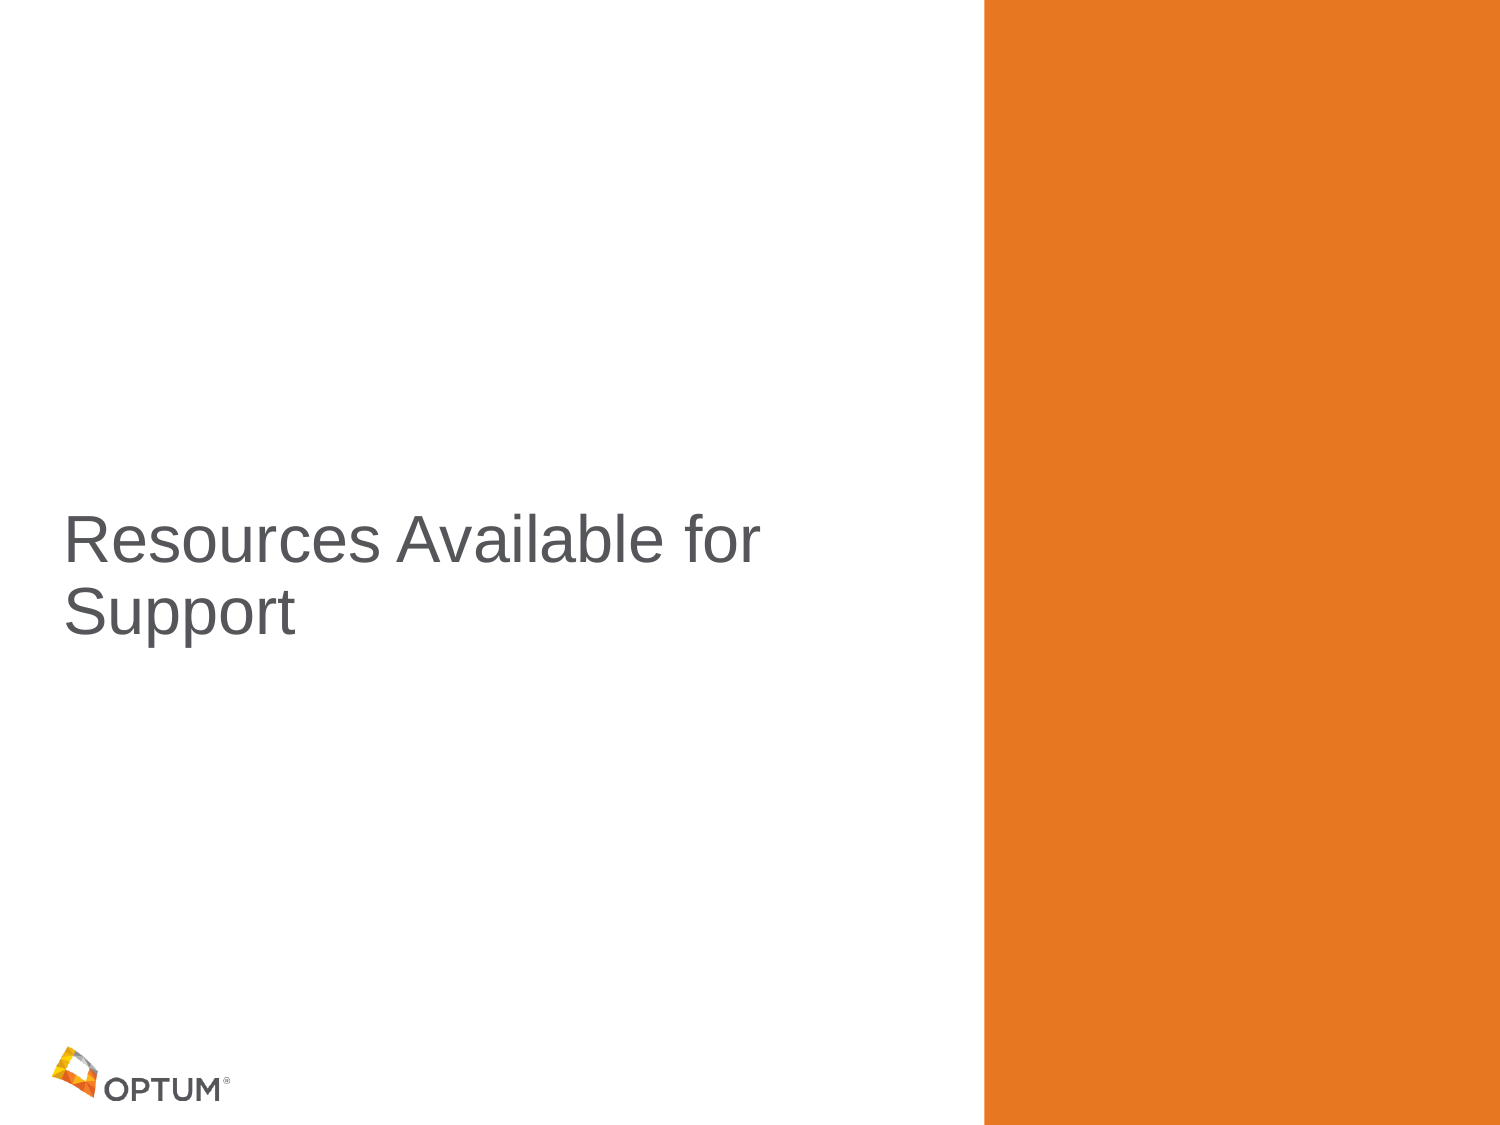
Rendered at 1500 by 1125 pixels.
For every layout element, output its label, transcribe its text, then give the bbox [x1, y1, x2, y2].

picture [50, 1044, 231, 1101]
title Resources Available for Support [63, 299, 947, 650]
